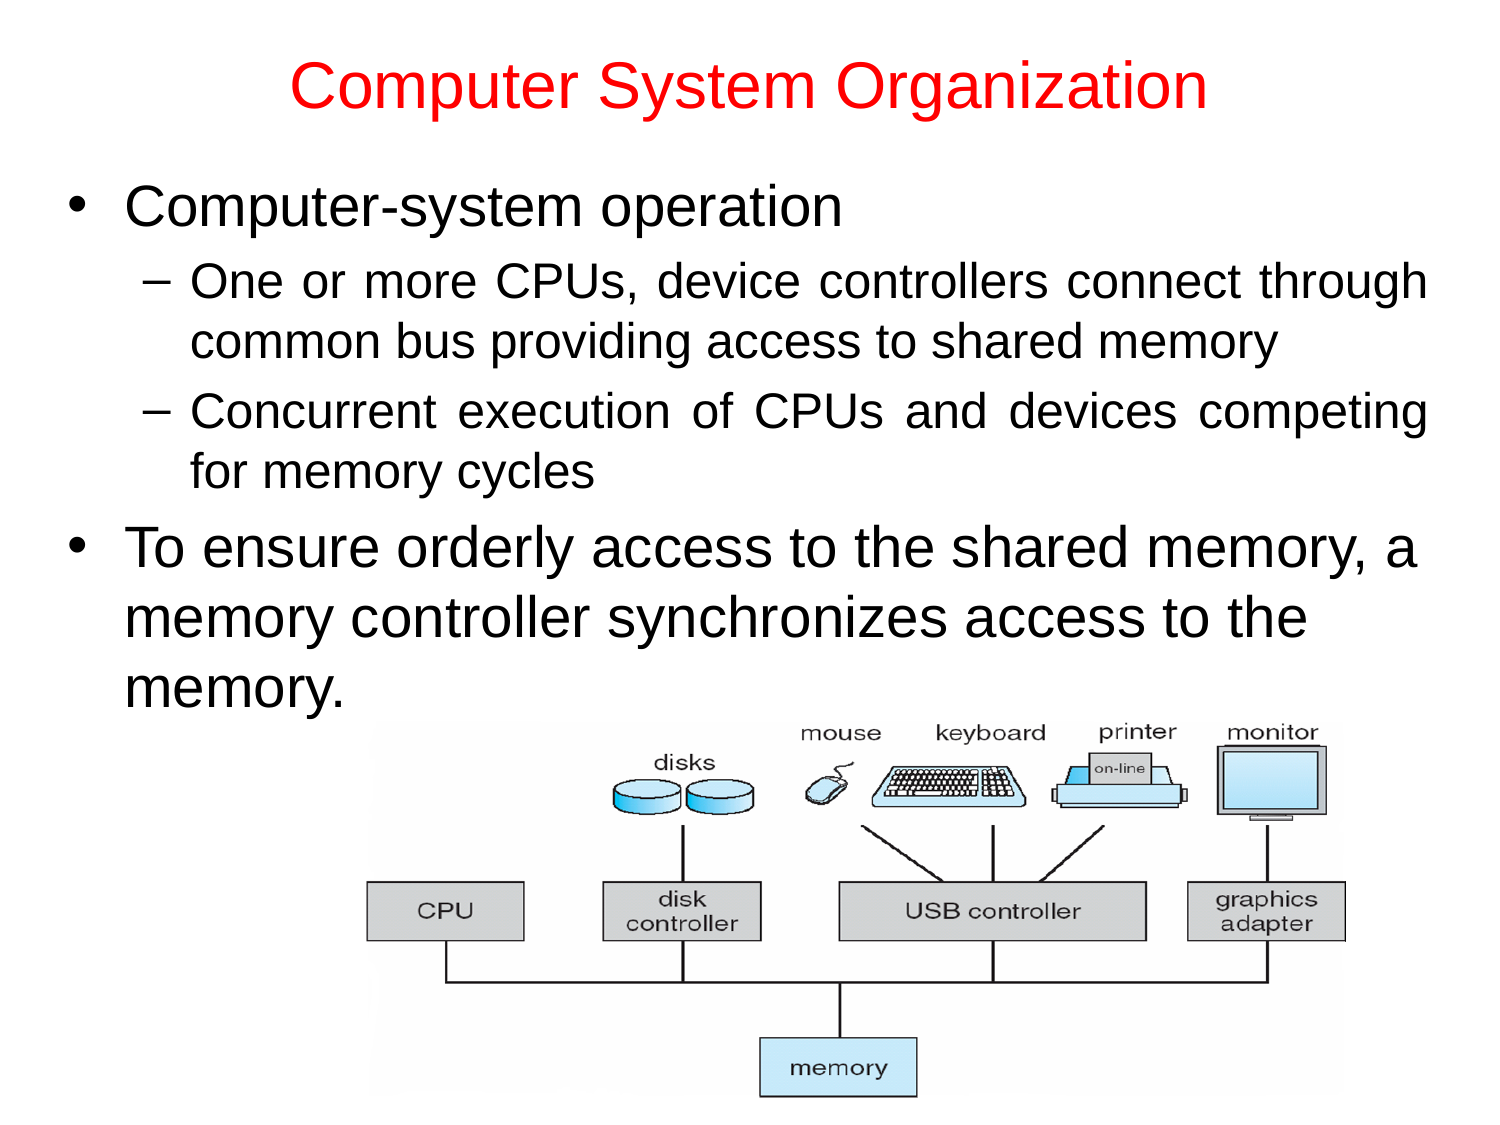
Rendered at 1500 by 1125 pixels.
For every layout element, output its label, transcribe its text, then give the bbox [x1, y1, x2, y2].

text_box Computer-system operation One or more CPUs, device controllers connect through common bus providing access to shared memory Concurrent execution of CPUs and devices competing for memory cycles To ensure orderly access to the shared memory, a memory controller synchronizes access to the memory. [53, 160, 1444, 740]
picture [358, 715, 1353, 1102]
text_box Computer System Organization [75, 35, 1425, 130]
